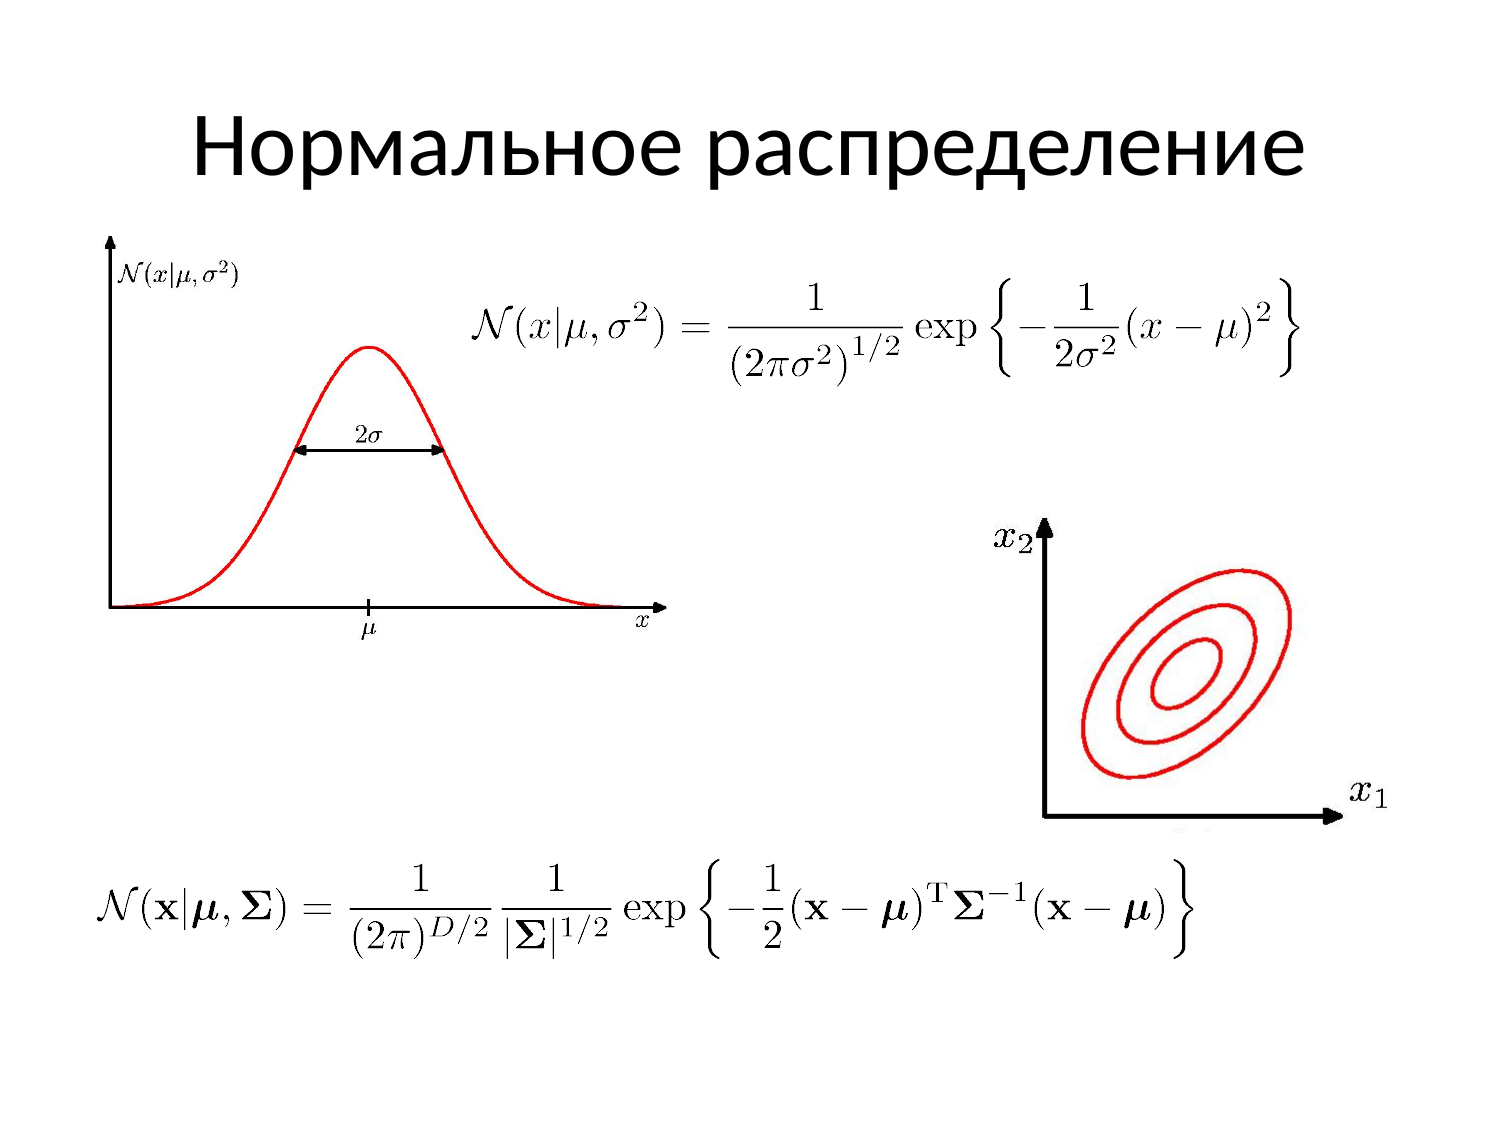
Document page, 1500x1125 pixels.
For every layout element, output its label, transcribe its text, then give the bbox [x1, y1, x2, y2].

picture [986, 515, 1395, 833]
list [102, 234, 669, 644]
picture [95, 855, 1196, 960]
picture [468, 273, 1303, 387]
title Нормальное распределение [75, 45, 1425, 233]
